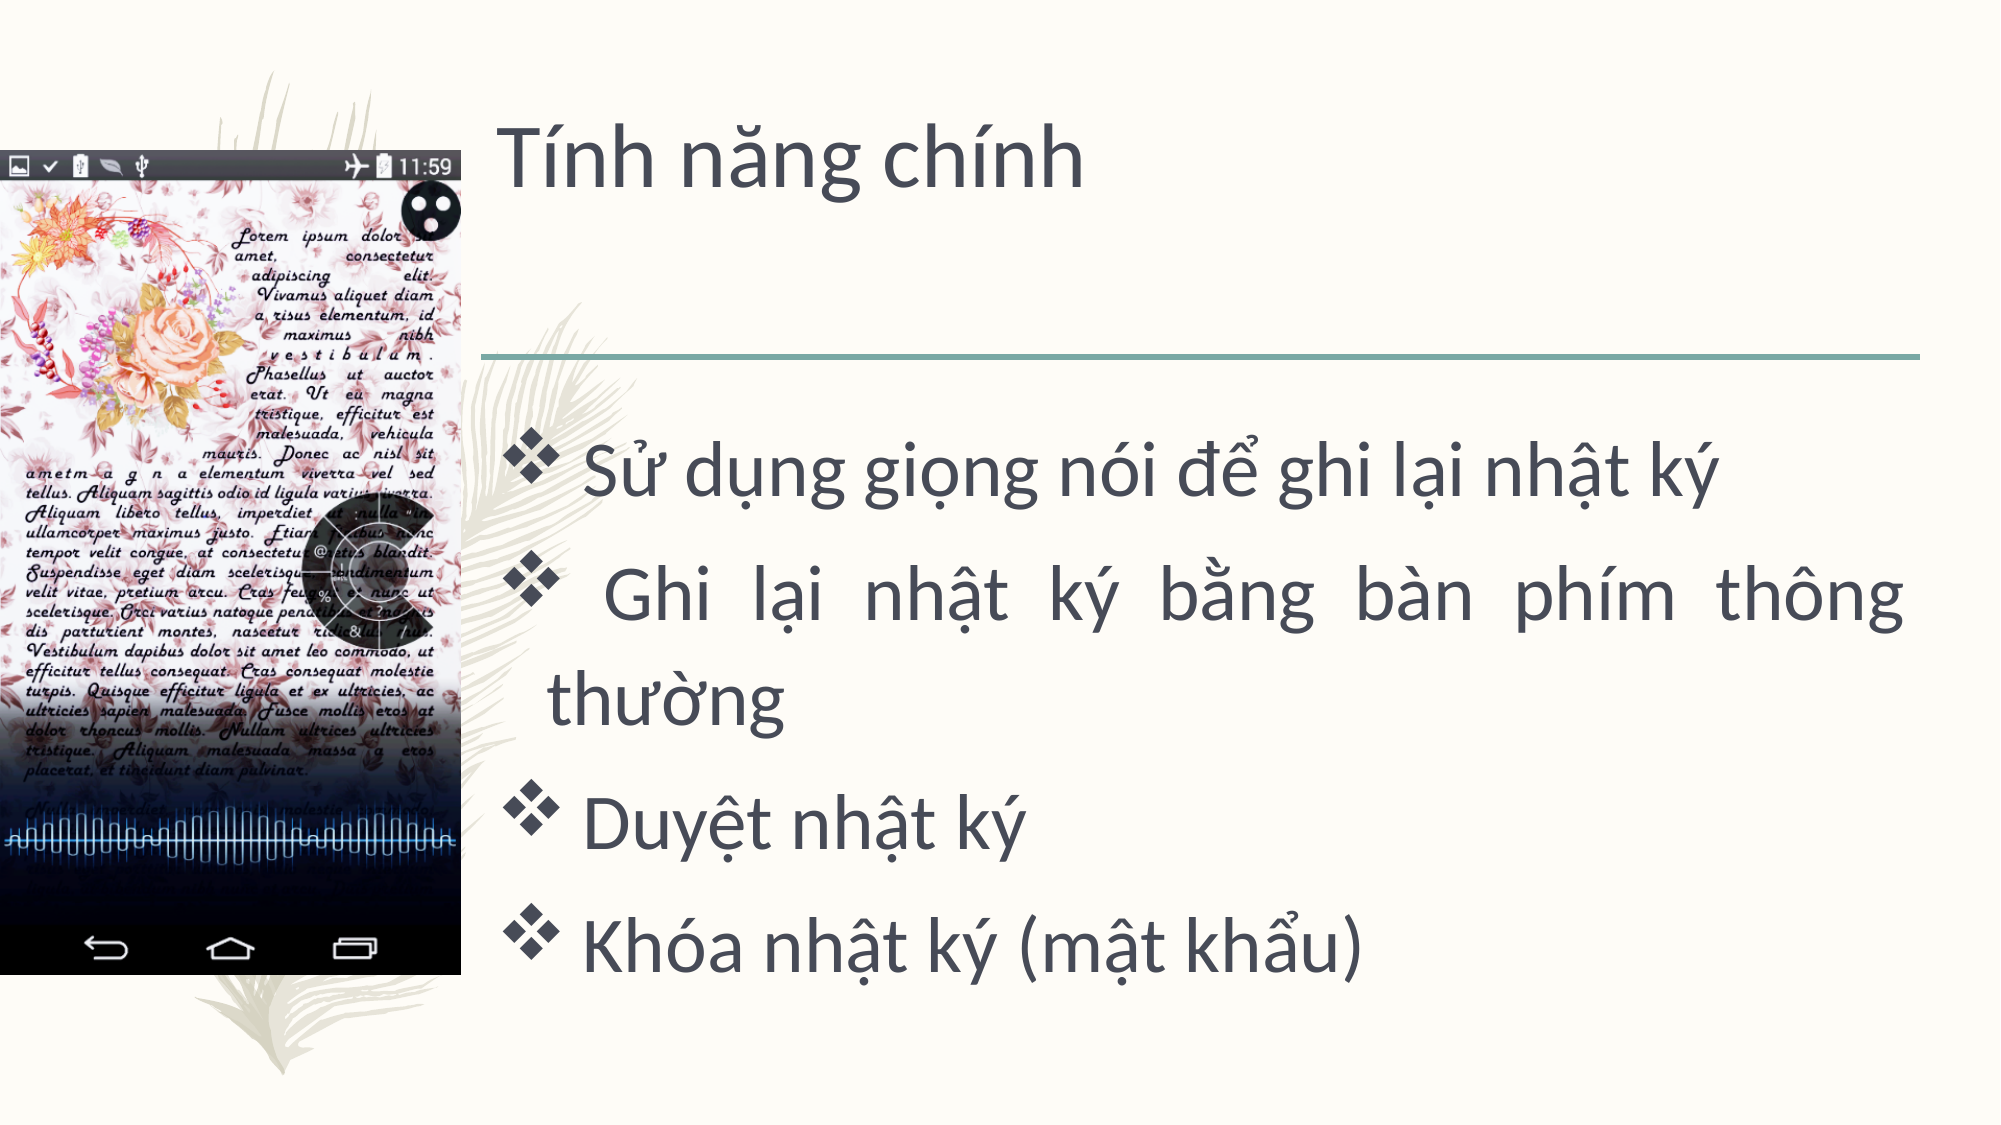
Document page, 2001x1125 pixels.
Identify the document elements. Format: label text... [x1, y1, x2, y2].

list Sử dụng giọng nói để ghi lại nhật ký Ghi lại nhật ký bằng bàn phím thông thường Duyệt nhật ký Khóa nhật ký (mật khẩu) [481, 399, 1920, 999]
title Tính năng chính [481, 93, 1920, 350]
picture [0, 150, 461, 975]
